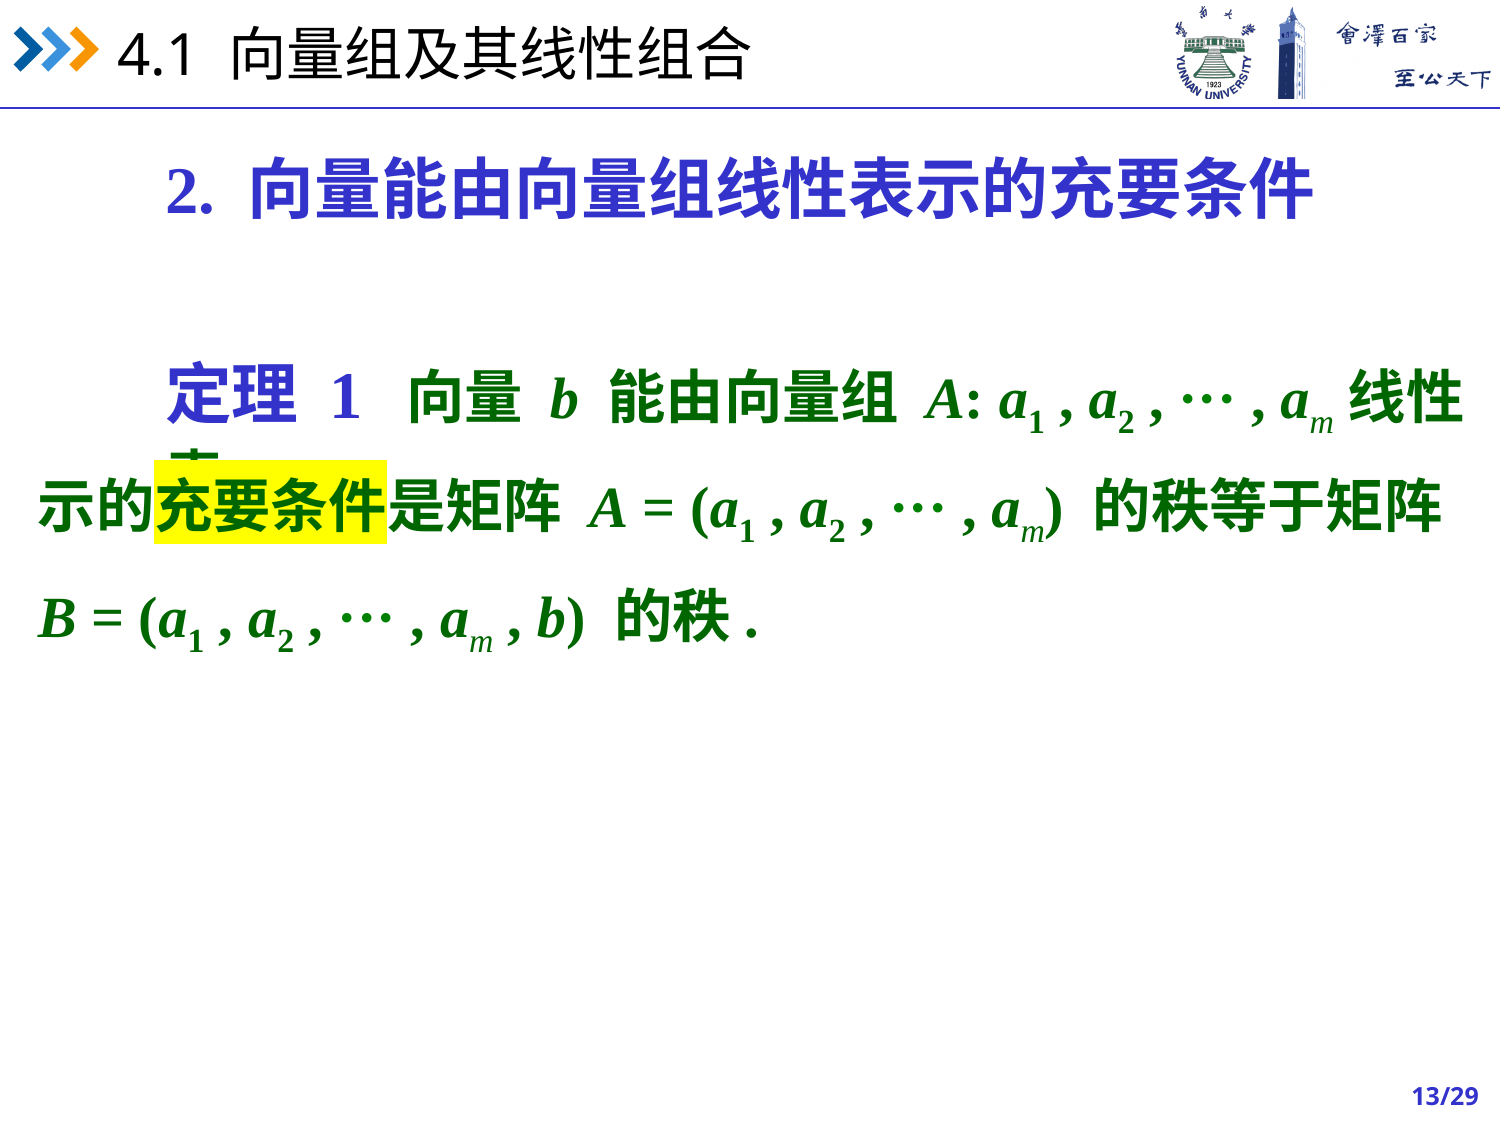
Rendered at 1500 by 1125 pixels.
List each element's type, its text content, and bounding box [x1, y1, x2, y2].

picture [1175, 6, 1256, 99]
text_box 定理 1 向量 b 能由向量组 A: a1 , a2 , ··· , am线性表 [150, 344, 1500, 461]
text_box B = (a1 , a2 , ··· , am , b) 的秩. [23, 571, 1164, 667]
text_box 示的充要条件是矩阵 A = (a1 , a2 , ··· , am) 的秩等于矩阵 [23, 461, 1500, 557]
text_box 2. 向量能由向量组线性表示的充要条件 [150, 139, 1361, 234]
picture [1272, 6, 1496, 99]
